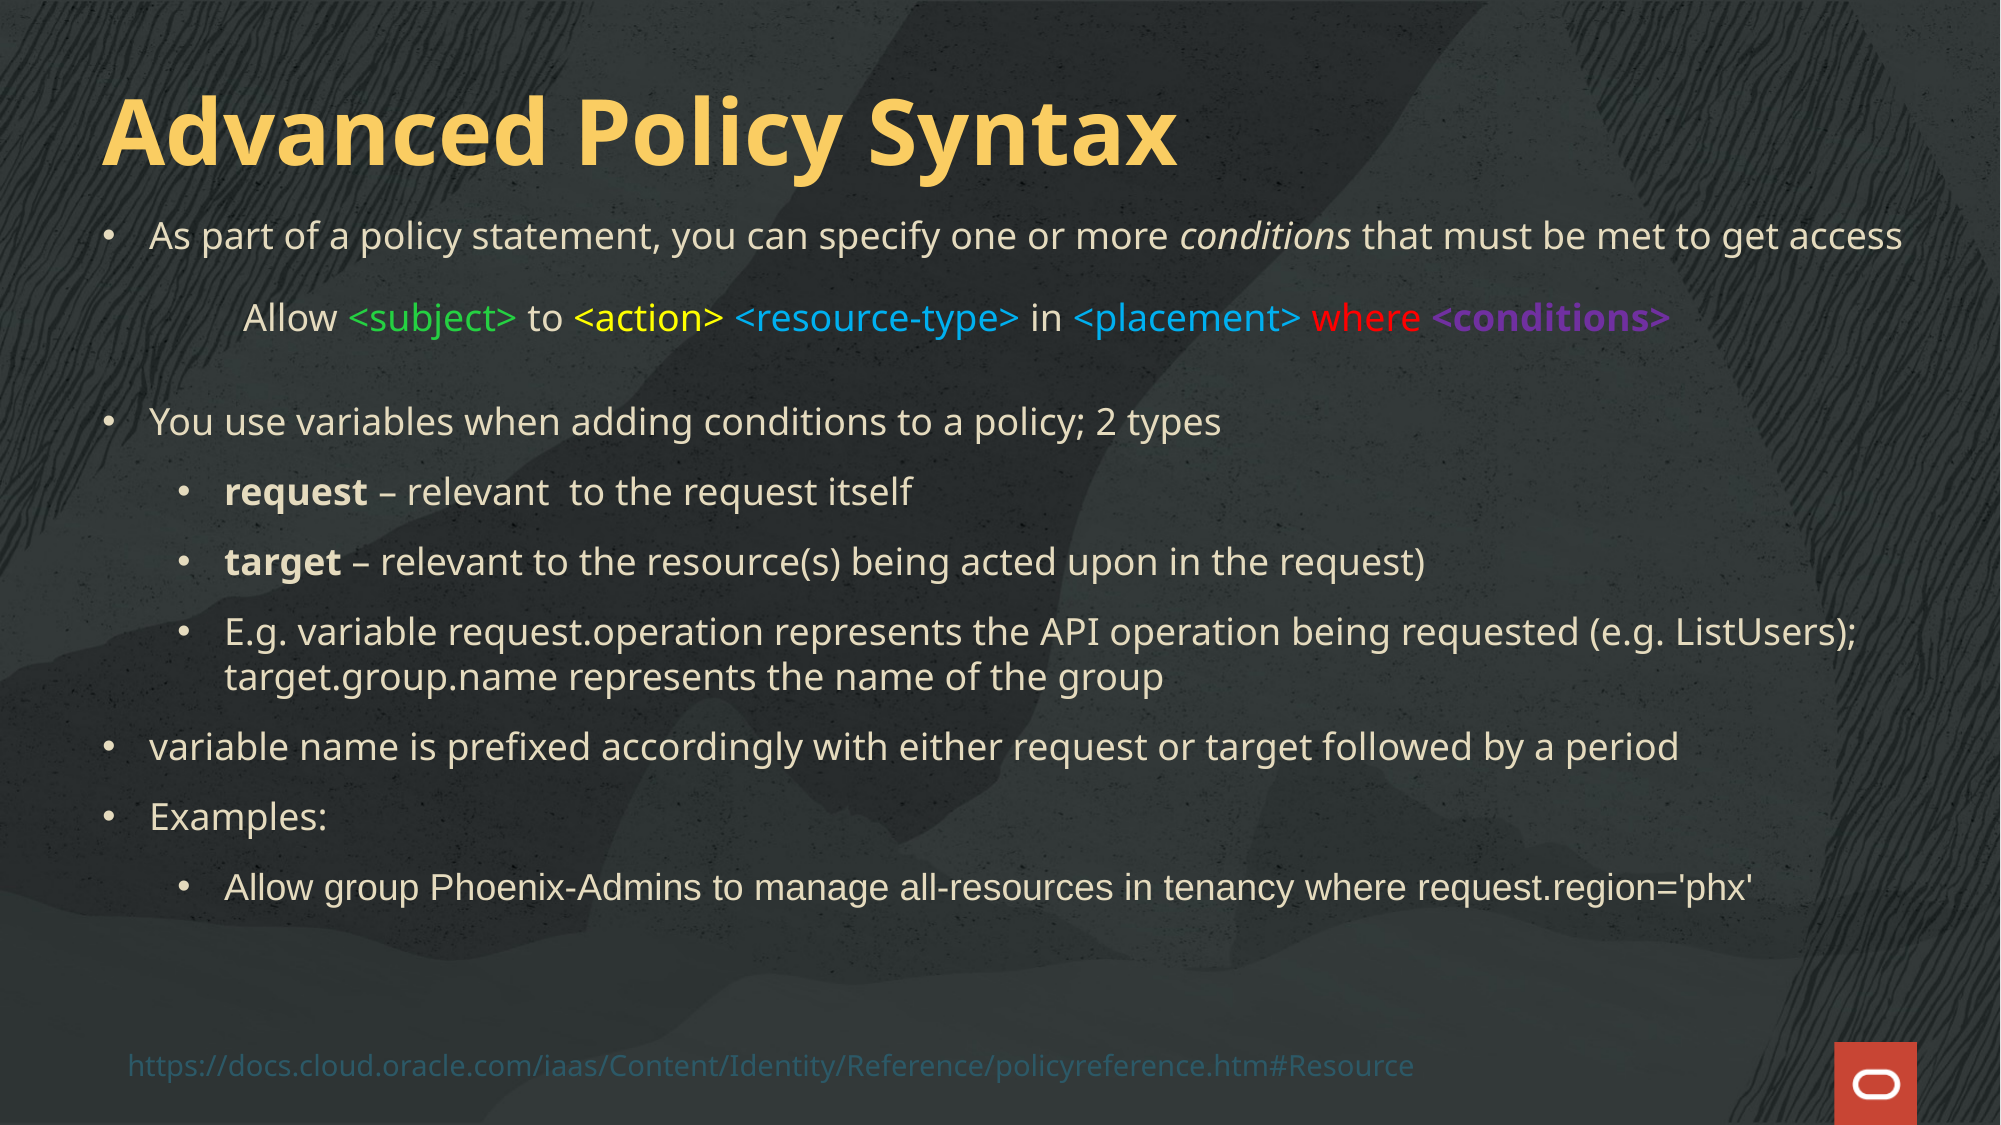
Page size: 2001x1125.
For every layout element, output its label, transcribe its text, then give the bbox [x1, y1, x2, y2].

text_box Allow <subject> to <action> <resource-type> in <placement> where <conditions> [143, 286, 1731, 347]
text_box As part of a policy statement, you can specify one or more conditions that must be met to get access [87, 205, 1928, 265]
picture [0, 0, 2001, 1125]
text_box You use variables when adding conditions to a policy; 2 types request – relevant to the request itself target – relevant to the resource(s) being acted upon in the request) E.g. variable request.operation represents the API operation being requested (e.g. ListUsers); target.group.name represents the name of the group variable name is prefixed accordingly with either request or target followed by a period Examples: Allow group Phoenix-Admins to manage all-resources in tenancy where request.region='phx' [87, 390, 1904, 916]
text_box https://docs.cloud.oracle.com/iaas/Content/Identity/Reference/policyreference.htm#Resource [112, 1039, 1643, 1095]
text_box Advanced Policy Syntax [87, 66, 1883, 154]
